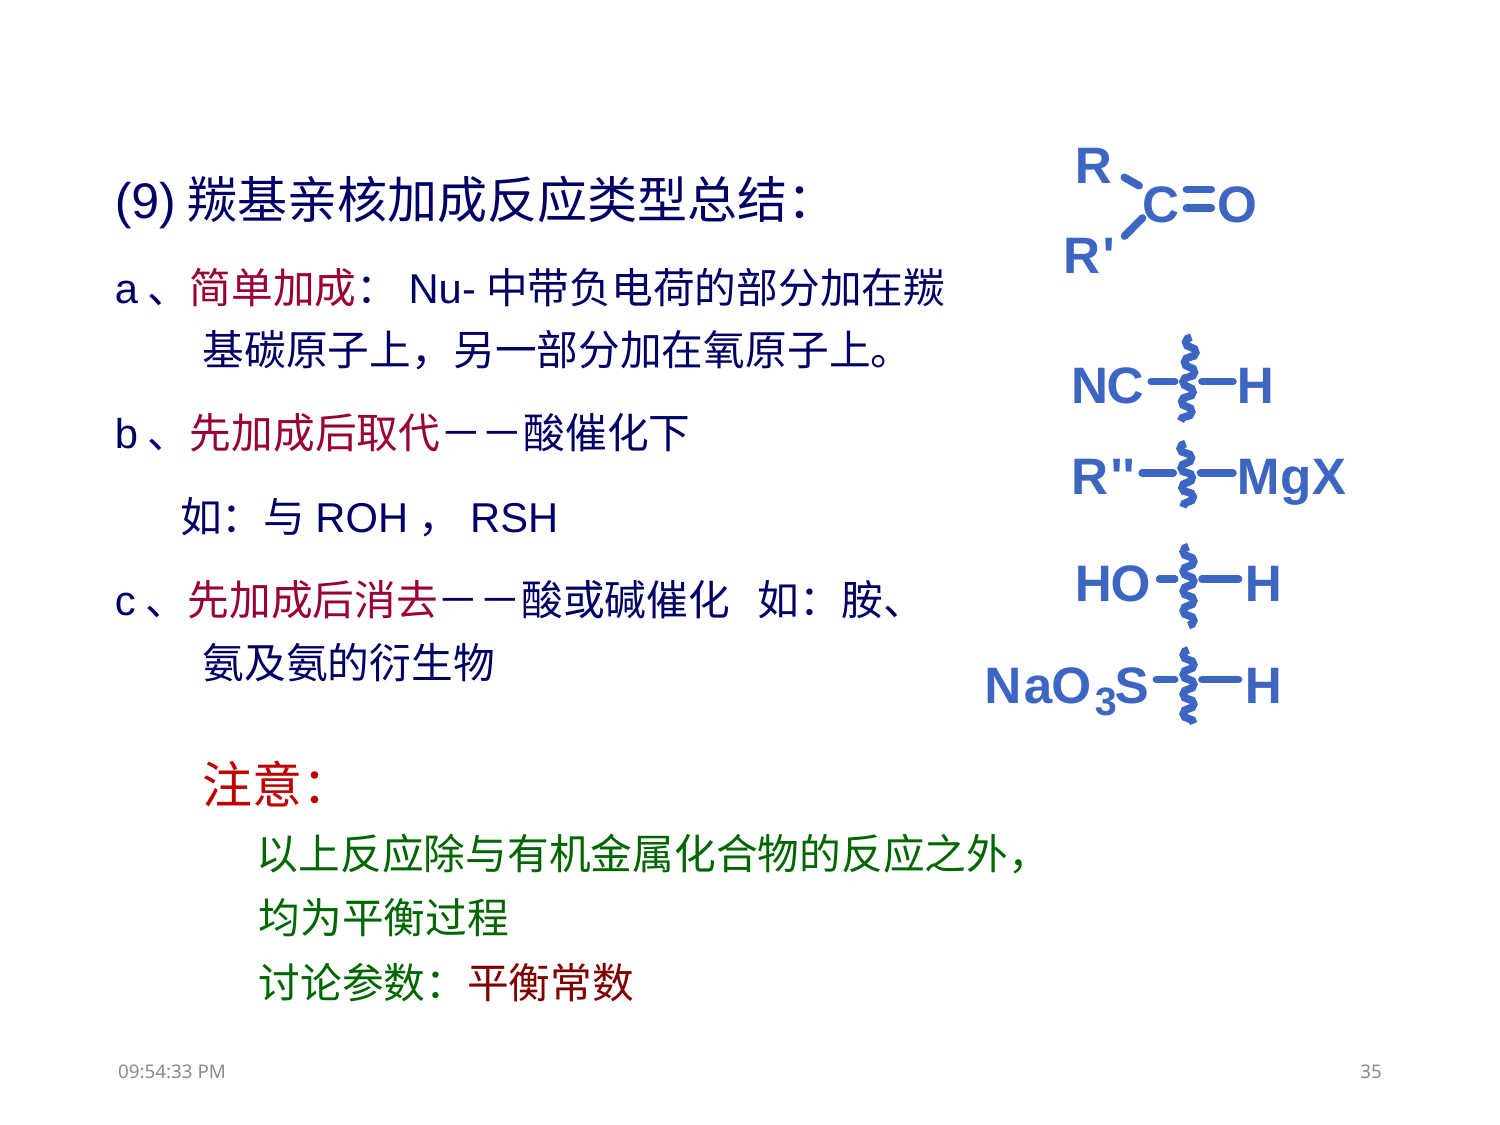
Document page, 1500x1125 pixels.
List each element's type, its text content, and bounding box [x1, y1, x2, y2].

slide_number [103, 1042, 441, 1103]
text_box 注意： 以上反应除与有机金属化合物的反应之外， 均为平衡过程 讨论参数：平衡常数 [187, 745, 1338, 1015]
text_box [974, 133, 1355, 734]
slide_number 35 [1059, 1042, 1397, 1103]
text_box (9)羰基亲核加成反应类型总结： a、简单加成：Nu-中带负电荷的部分加在羰基碳原子上，另一部分加在氧原子上。 b、先加成后取代－－酸催化下 如：与ROH，RSH c、先加成后消去－－酸或碱催化 如：胺、氨及氨的衍生物 [99, 145, 974, 694]
